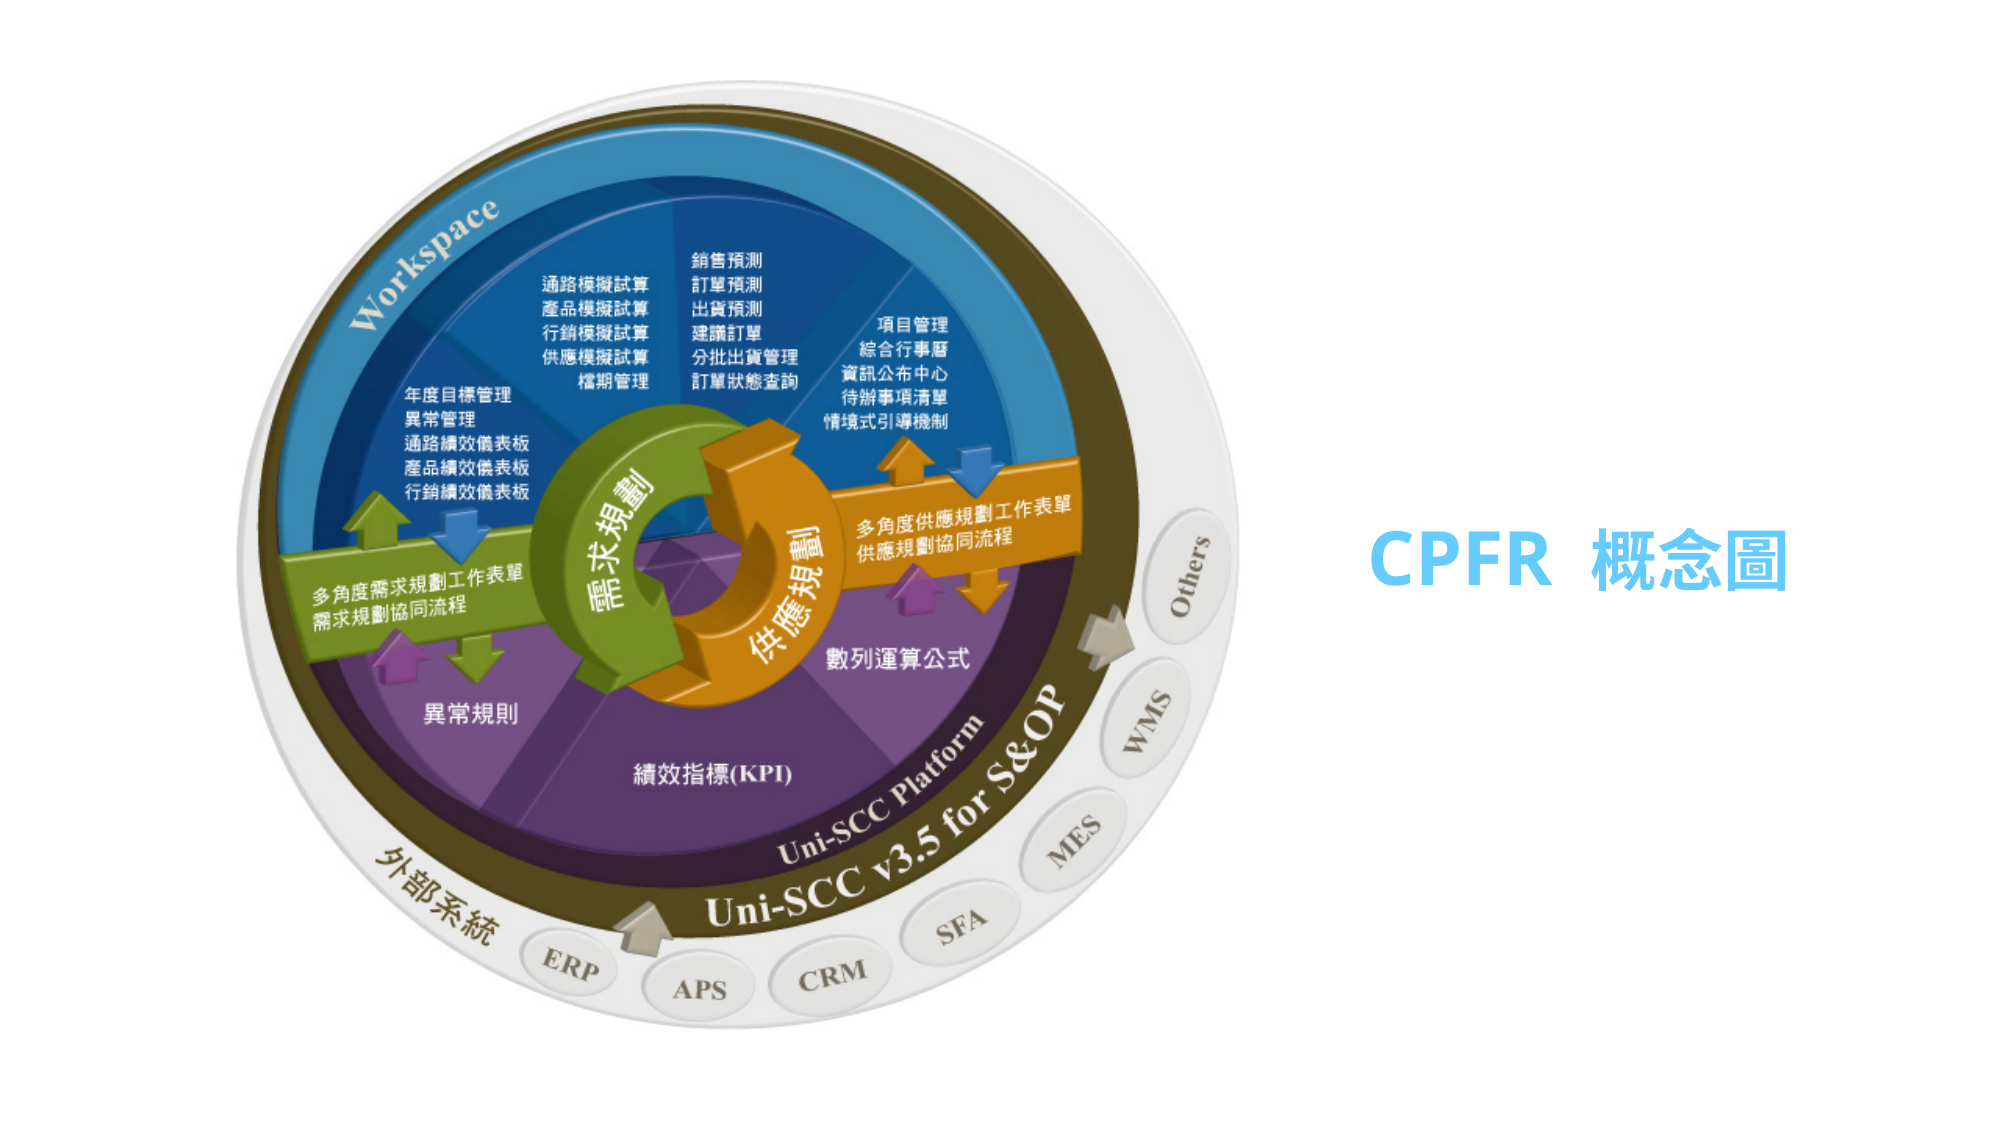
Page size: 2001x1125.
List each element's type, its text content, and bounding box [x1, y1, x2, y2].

picture [234, 68, 1251, 1045]
text_box CPFR 概念圖 [1352, 503, 1806, 609]
